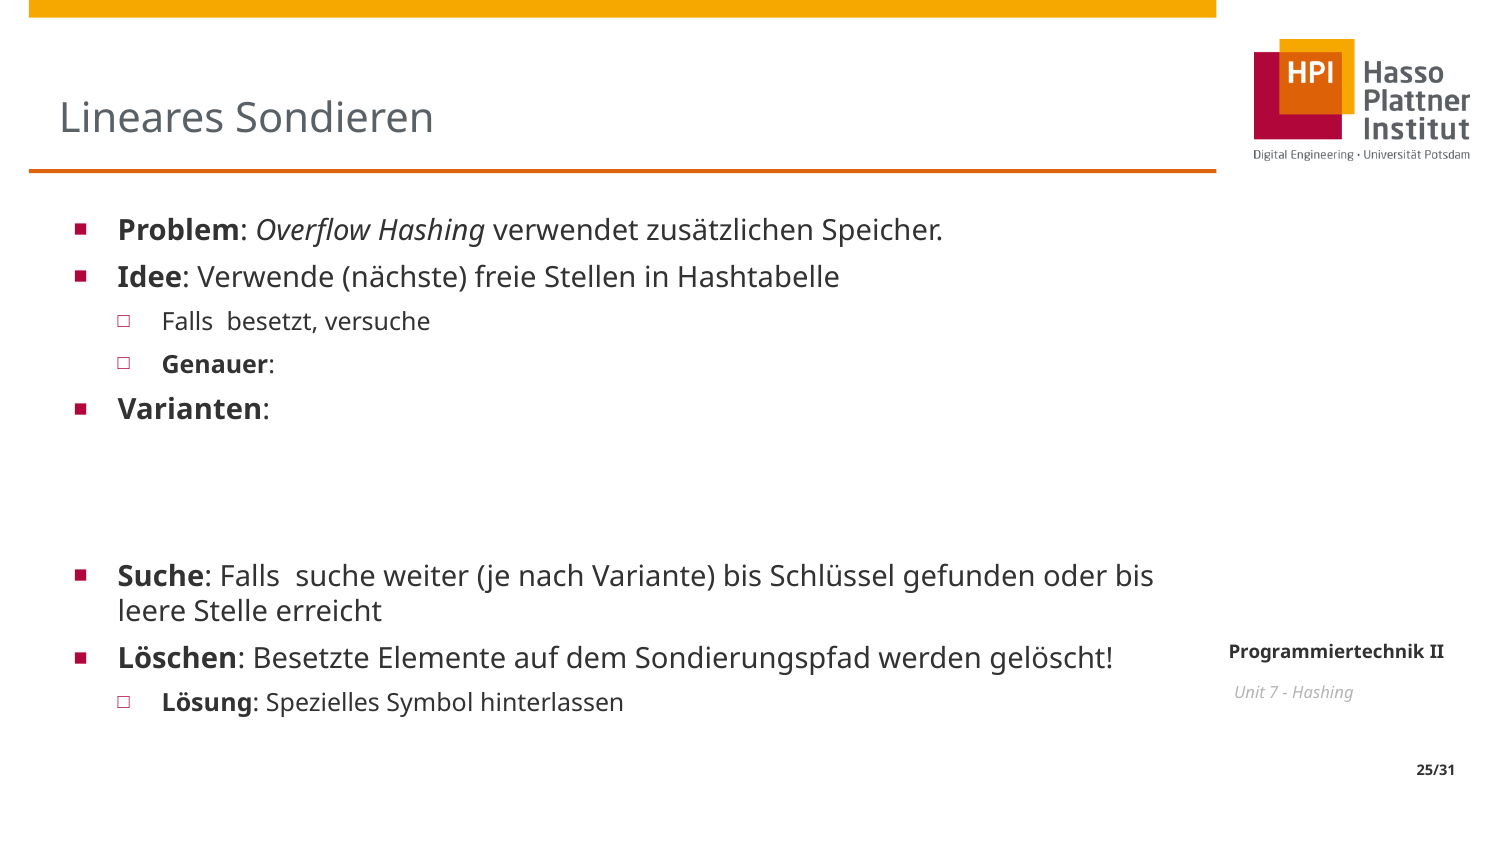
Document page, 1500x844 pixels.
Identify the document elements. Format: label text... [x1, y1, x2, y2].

title Lineares Sondieren [58, 17, 1187, 170]
picture [1254, 39, 1470, 161]
